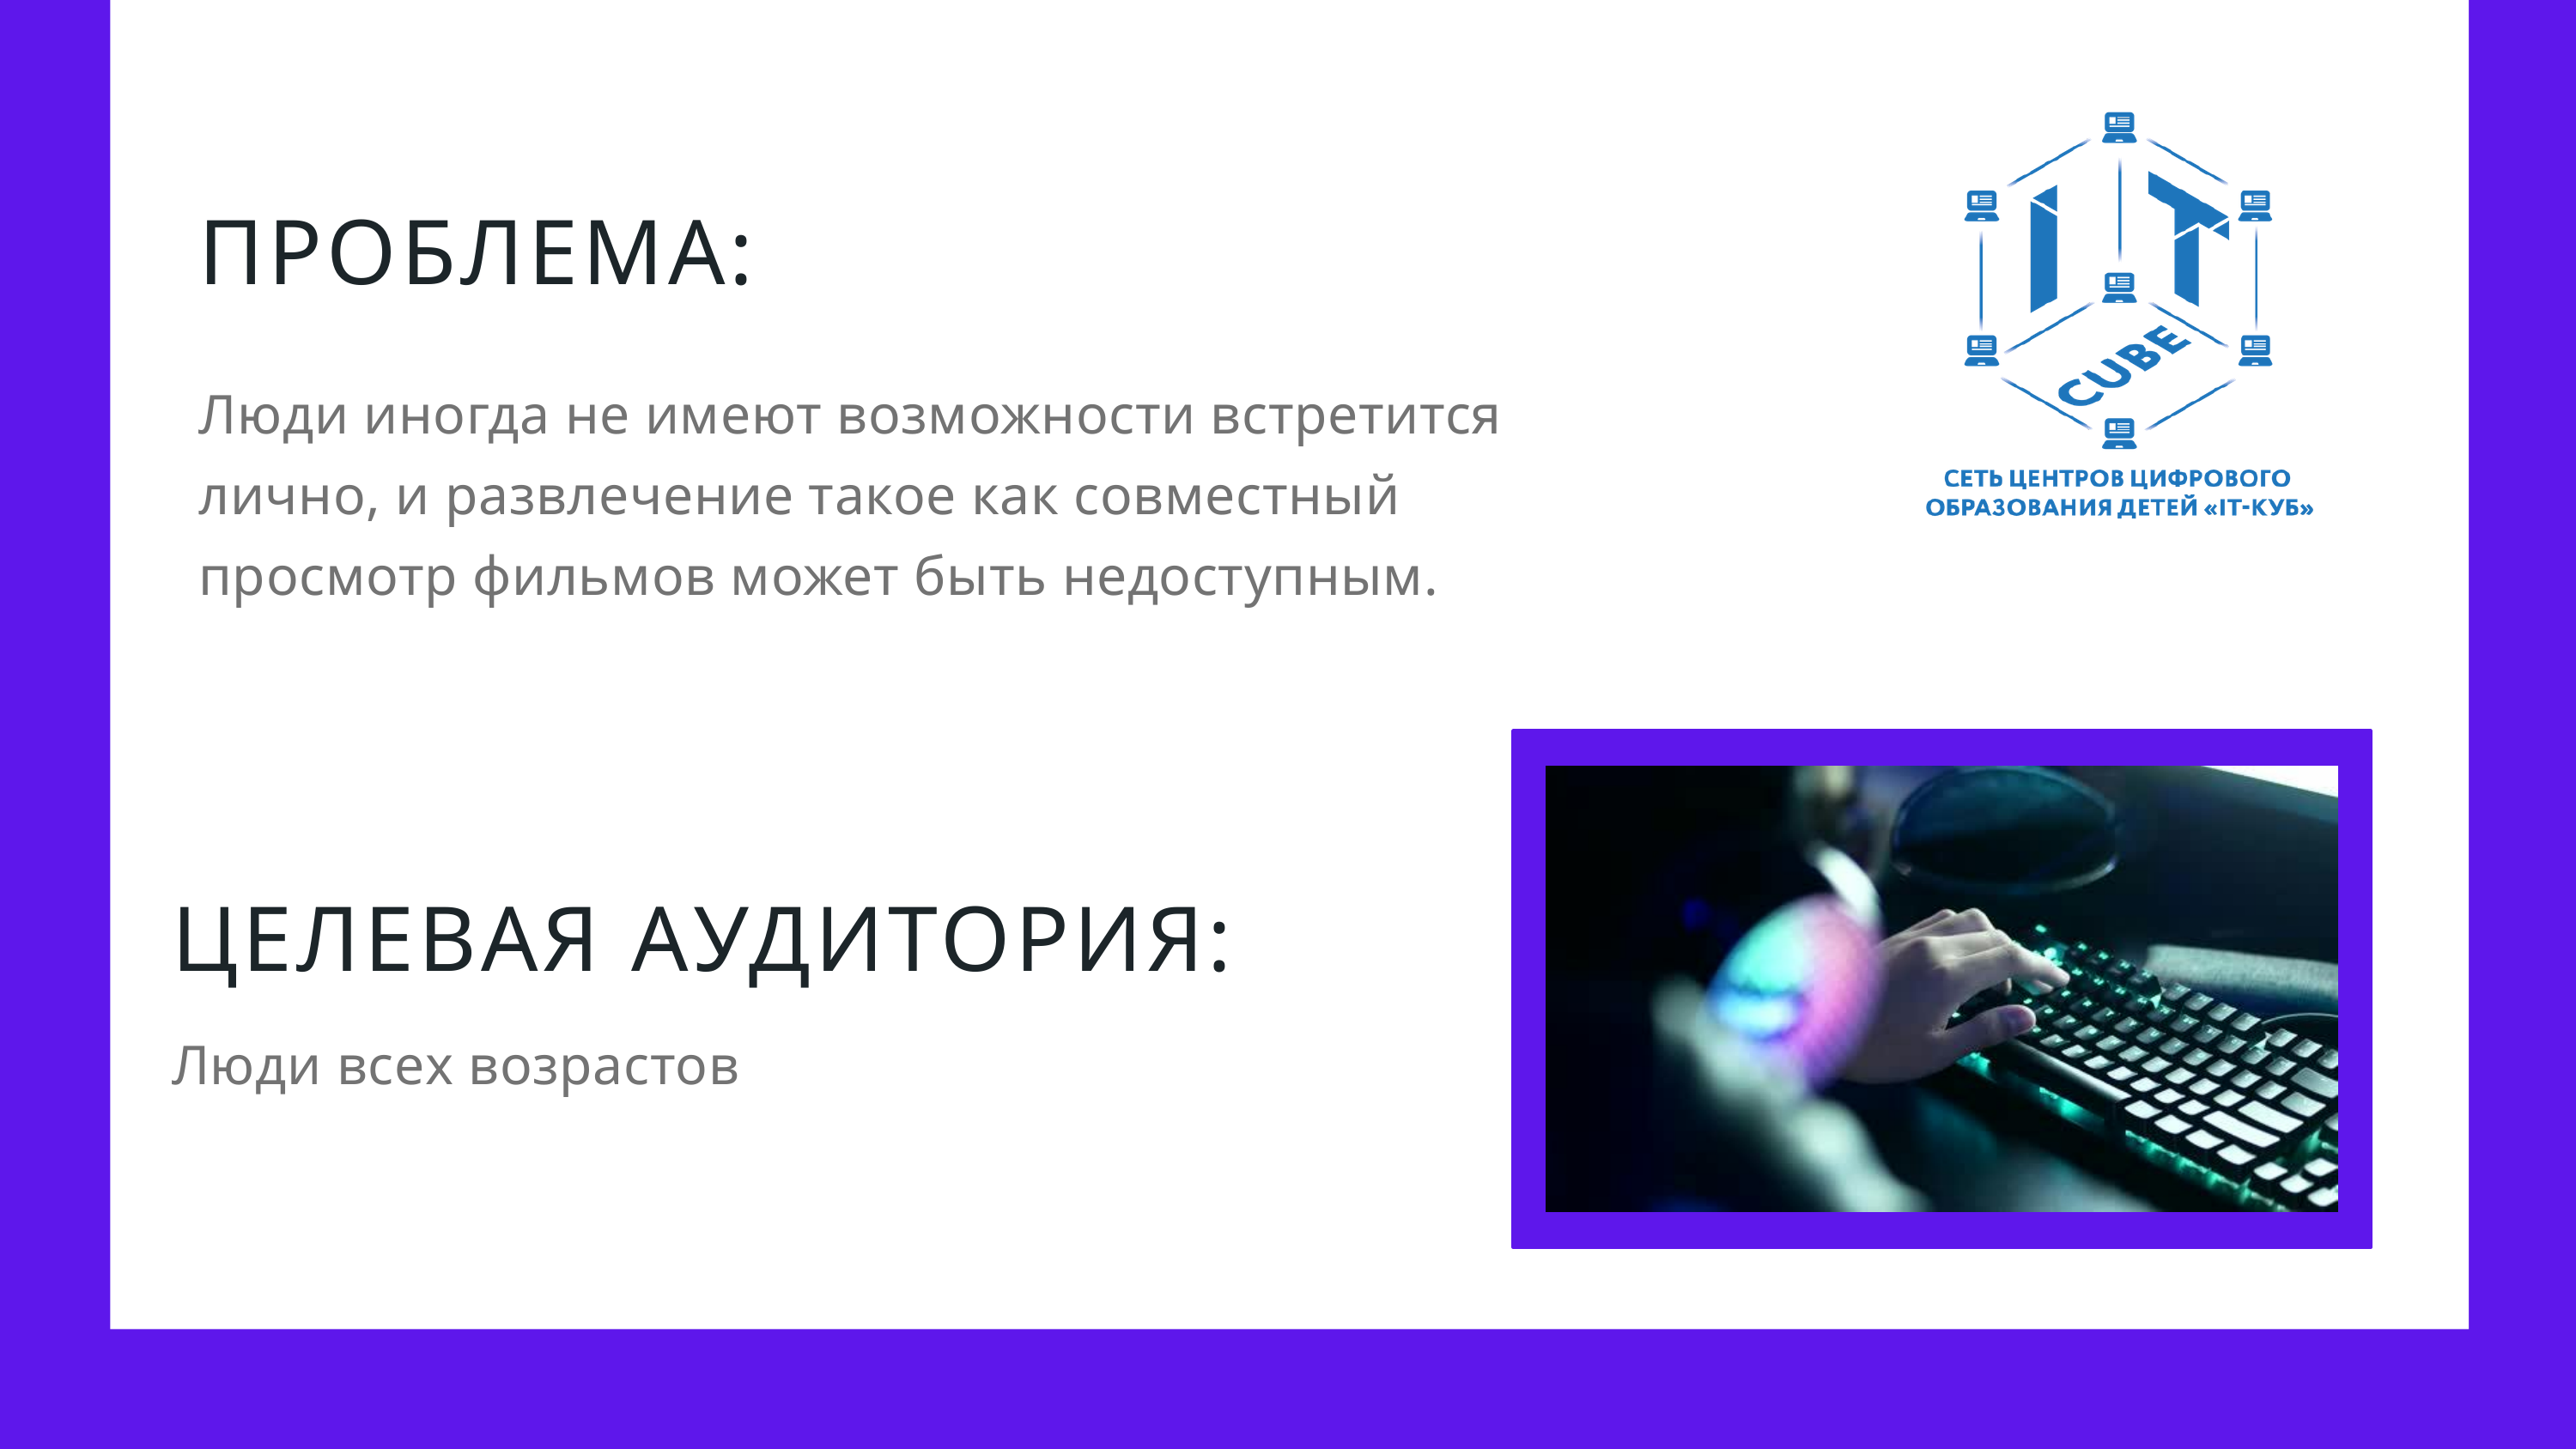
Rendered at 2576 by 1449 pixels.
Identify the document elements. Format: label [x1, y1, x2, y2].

text_box [198, 176, 1600, 609]
picture [1546, 766, 2338, 1212]
text_box [110, 0, 2470, 1330]
picture [1903, 89, 2341, 557]
text_box [1511, 729, 2372, 1249]
text_box [171, 863, 1541, 1179]
